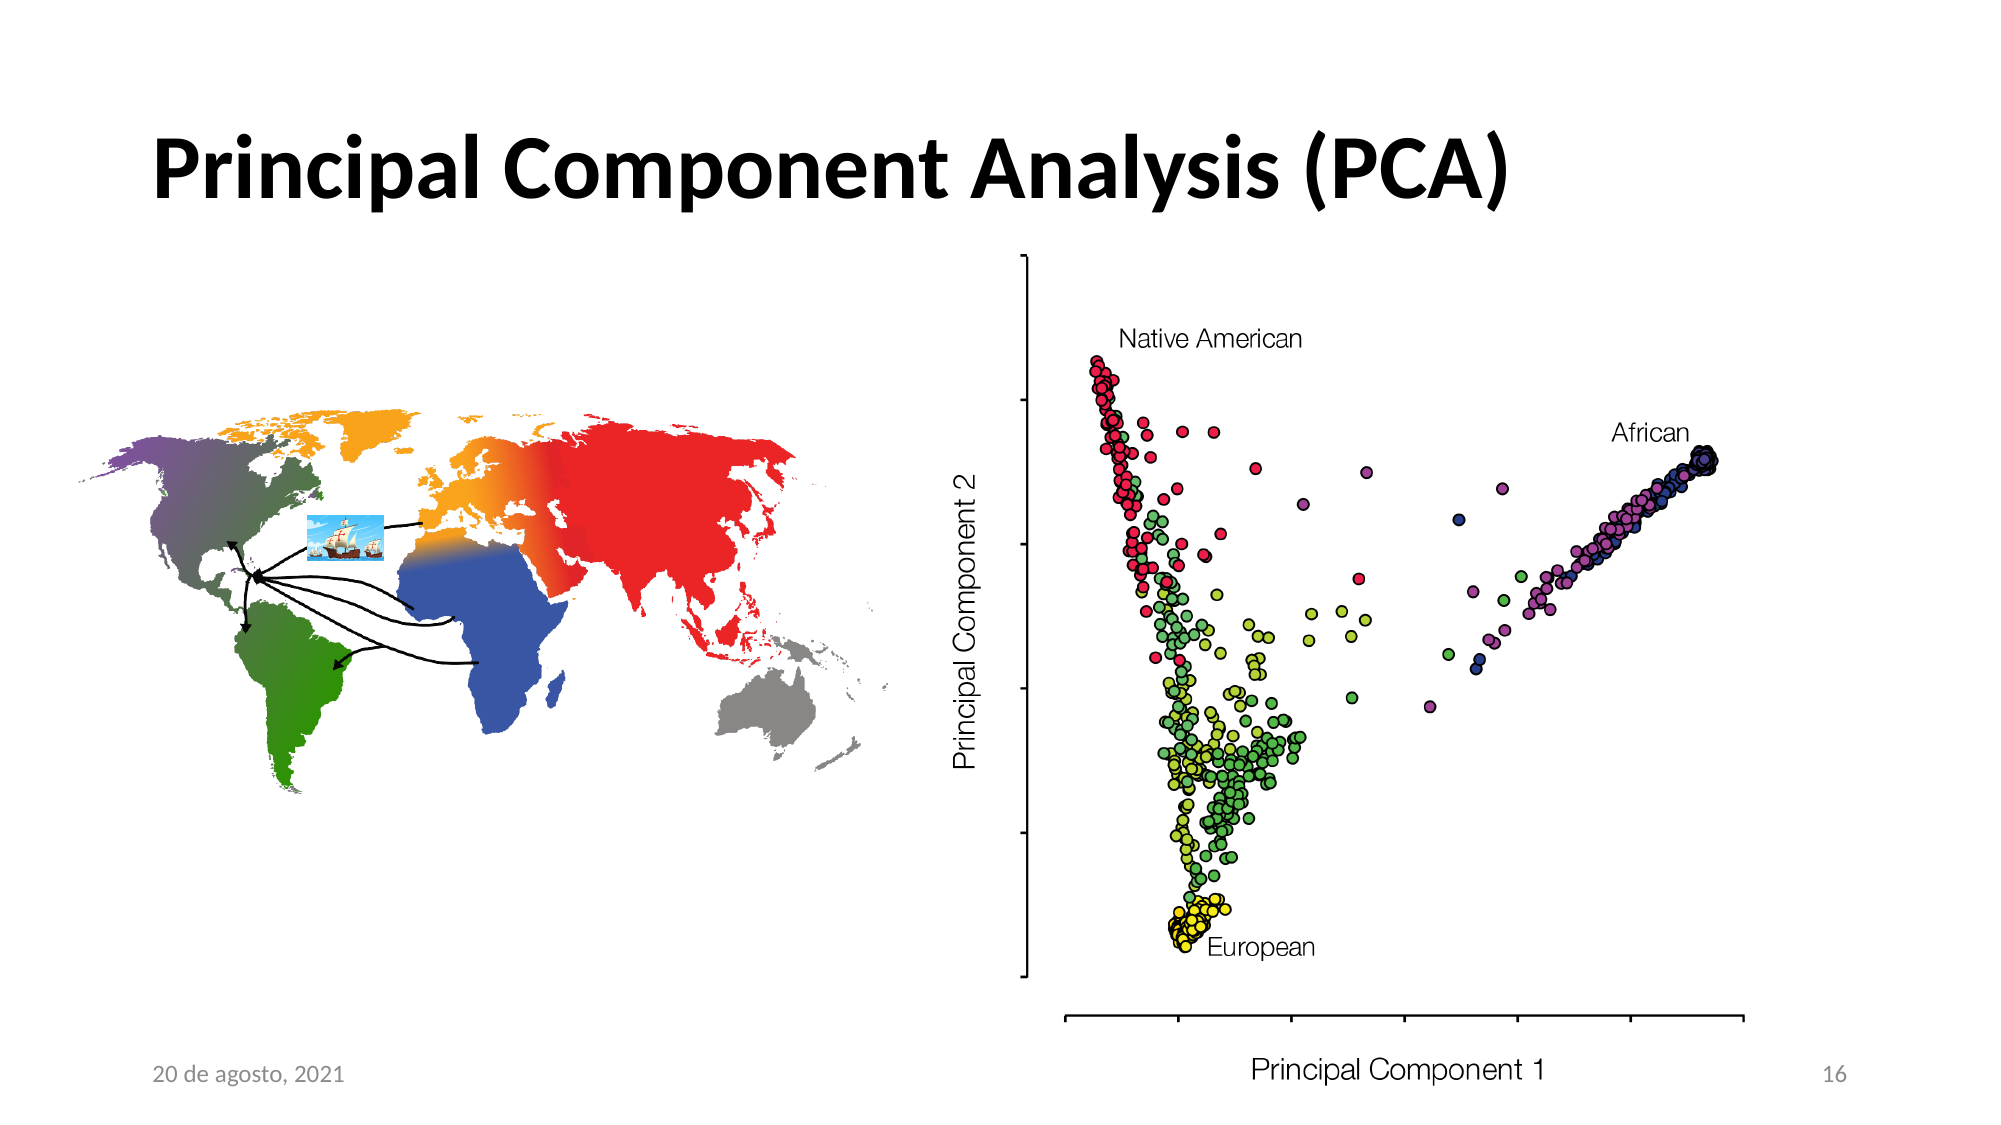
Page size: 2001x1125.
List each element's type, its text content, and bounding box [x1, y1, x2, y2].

title Principal Component Analysis (PCA) [137, 59, 1863, 278]
picture [77, 409, 888, 794]
picture [949, 254, 1745, 1086]
slide_number 16 [1412, 1042, 1863, 1103]
slide_number 20 de agosto, 2021 [137, 1042, 588, 1103]
